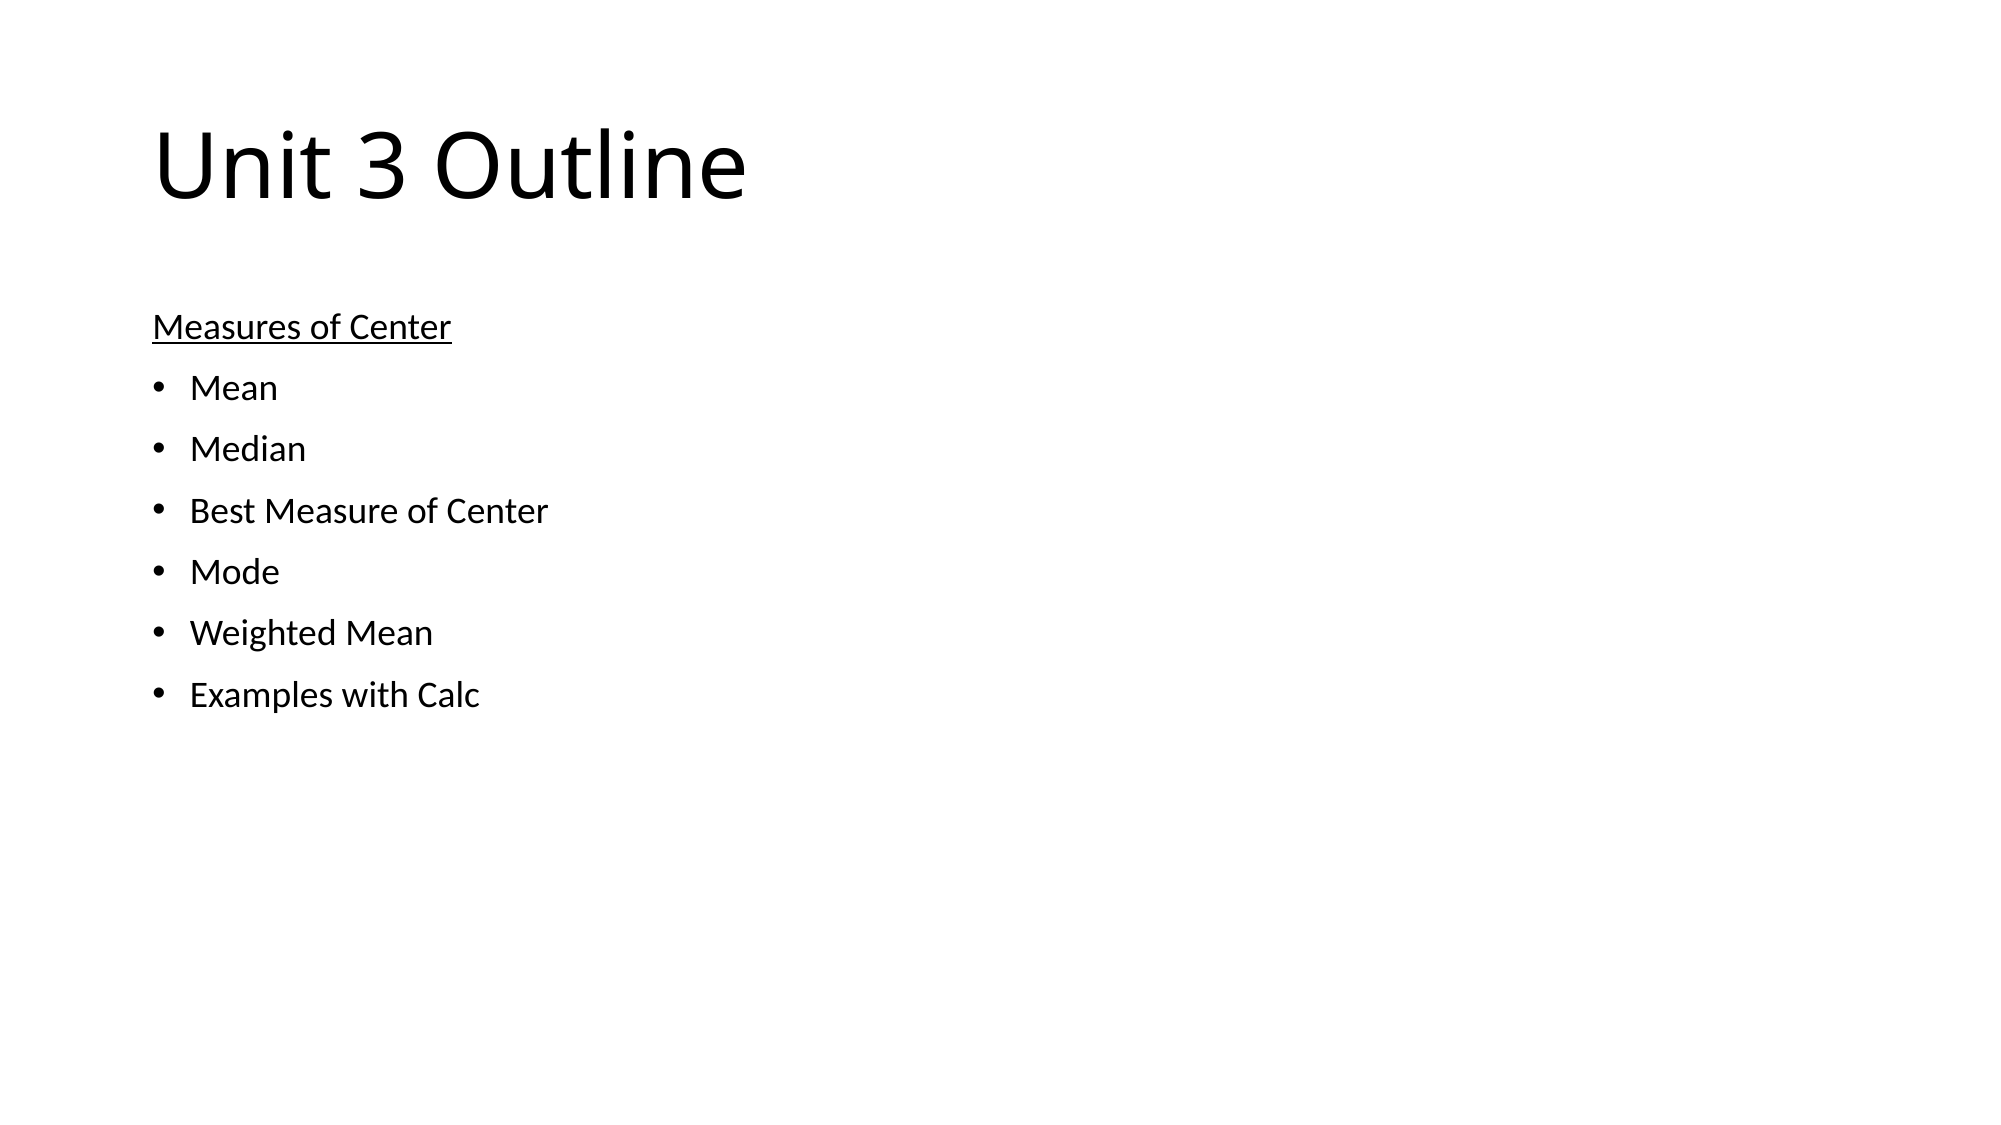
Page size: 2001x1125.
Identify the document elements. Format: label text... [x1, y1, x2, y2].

title Unit 3 Outline [137, 59, 1863, 278]
list Measures of Center Mean Median Best Measure of Center Mode Weighted Mean Examples with Calc [137, 299, 1863, 1014]
